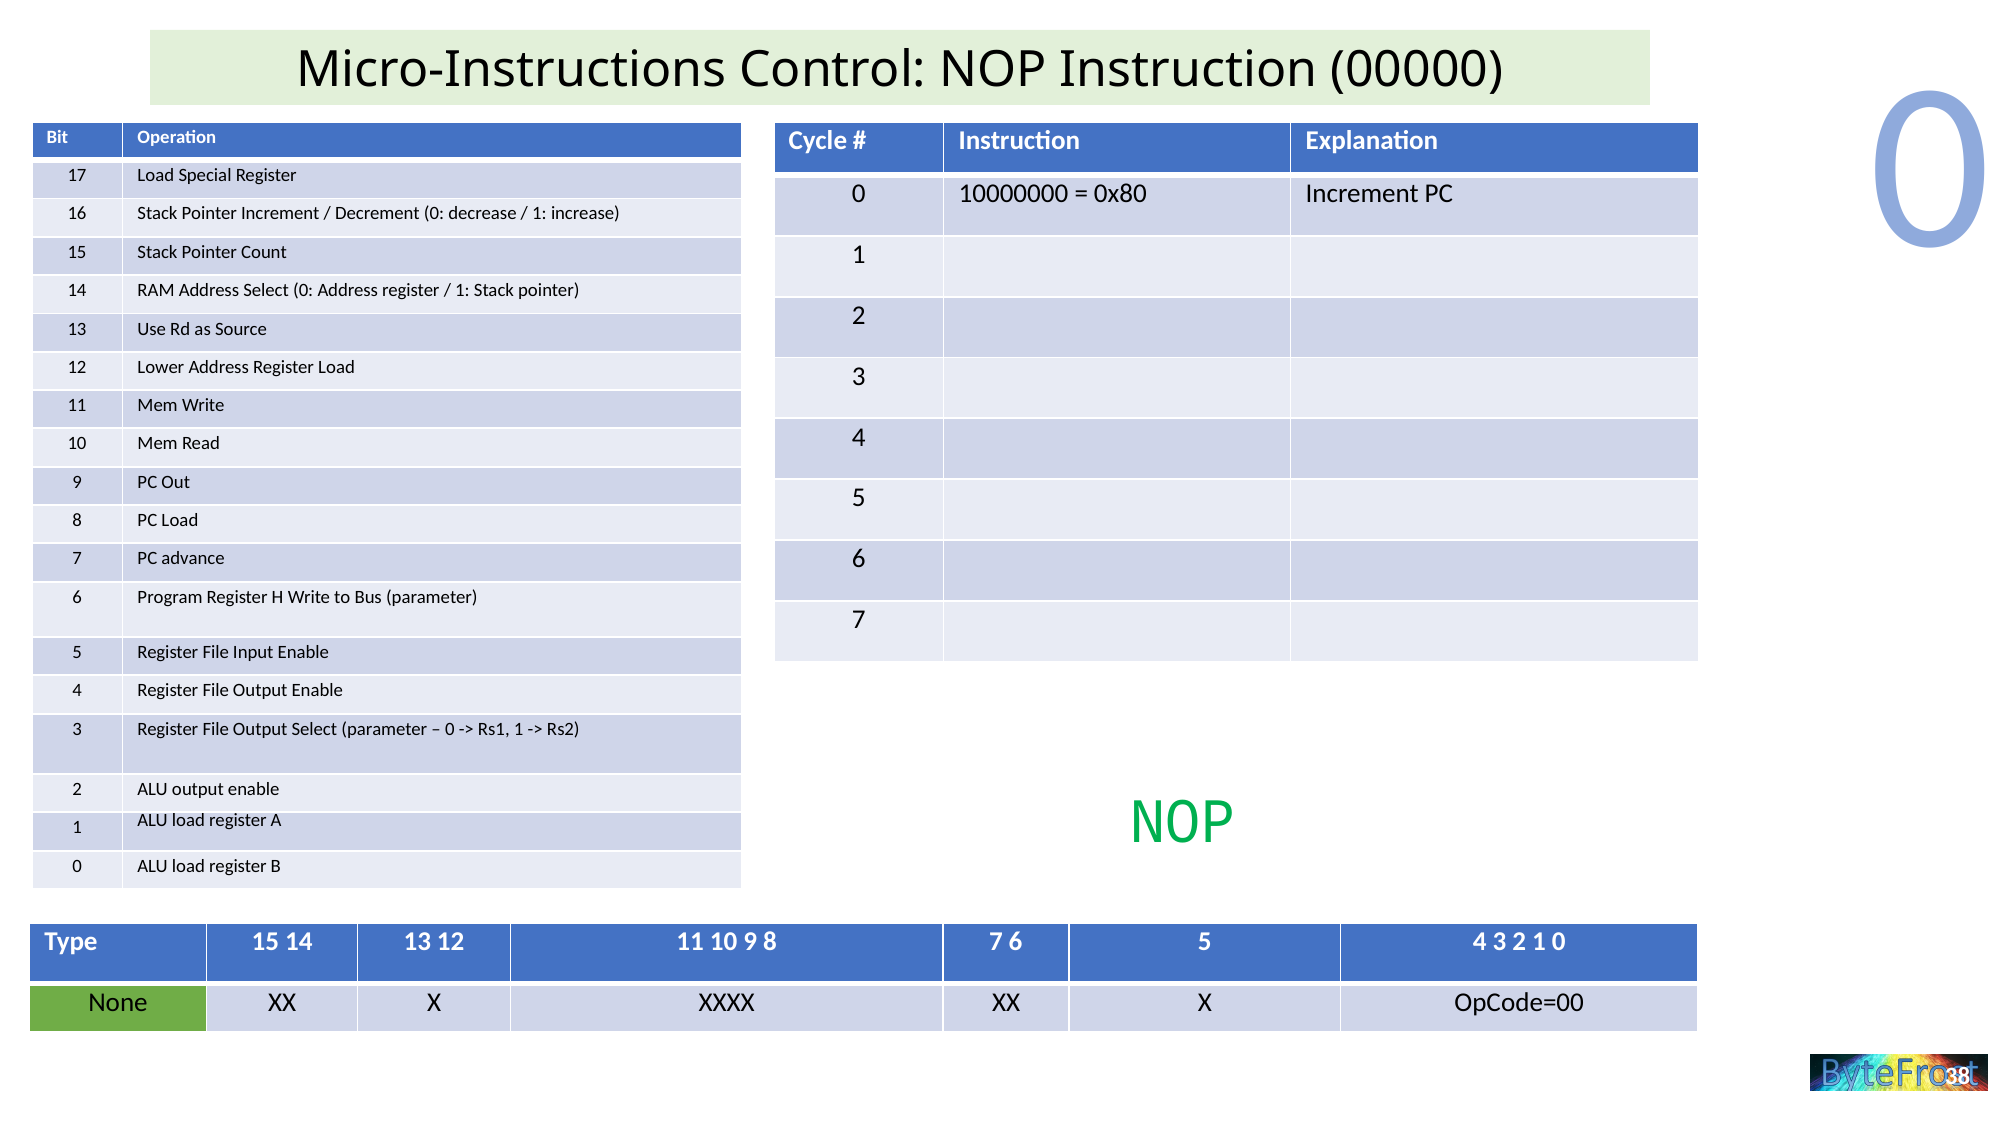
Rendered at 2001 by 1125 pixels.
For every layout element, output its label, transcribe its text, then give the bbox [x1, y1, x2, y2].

table_header Operation [123, 123, 741, 157]
table_cell ALU load register B [123, 852, 741, 888]
table_cell [944, 541, 1290, 600]
table_cell 12 [33, 353, 122, 389]
table_cell 14 [33, 276, 122, 313]
table_cell [1291, 419, 1698, 478]
table_cell X [1070, 986, 1340, 1031]
table_cell [1291, 237, 1698, 296]
table_cell XX [944, 986, 1068, 1031]
table_cell X [358, 986, 510, 1031]
table_cell PC advance [123, 544, 741, 581]
table_cell 2 [33, 775, 122, 811]
text_box 38 [1535, 1044, 1986, 1105]
table_cell Register File Output Select (parameter – 0 -> Rs1, 1 -> Rs2) [123, 715, 741, 773]
title Micro-Instructions Control: NOP Instruction (00000) [150, 29, 1650, 105]
table_header 7 6 [944, 924, 1068, 981]
table_cell Register File Output Enable [123, 676, 741, 713]
table_cell ALU load register A [123, 813, 741, 850]
table_cell PC Load [123, 506, 741, 542]
table_cell 6 [775, 541, 943, 600]
table_cell [944, 298, 1290, 357]
table_cell 0 [33, 852, 122, 888]
table_cell OpCode=00 [1341, 986, 1697, 1031]
table_cell XXXX [511, 986, 942, 1031]
table_cell XX [207, 986, 357, 1031]
table_cell 9 [33, 468, 122, 504]
table_cell 0 [775, 178, 943, 235]
table_cell PC Out [123, 468, 741, 504]
table_cell 7 [775, 602, 943, 661]
table_cell 6 [33, 583, 122, 636]
table_cell [944, 237, 1290, 296]
table_cell 5 [33, 638, 122, 674]
table_cell [1291, 602, 1698, 661]
table_cell 8 [33, 506, 122, 542]
table_header Instruction [944, 123, 1290, 172]
table_cell 1 [33, 813, 122, 850]
table_cell 15 [33, 238, 122, 274]
table_cell 2 [775, 298, 943, 357]
table_cell Program Register H Write to Bus (parameter) [123, 583, 741, 636]
table_header Type [30, 924, 206, 981]
table_header 11 10 9 8 [511, 924, 942, 981]
table_cell RAM Address Select (0: Address register / 1: Stack pointer) [123, 276, 741, 313]
table_header Bit [33, 123, 122, 157]
table_cell Increment PC [1291, 178, 1698, 235]
table_cell Use Rd as Source [123, 314, 741, 351]
table_cell [1291, 480, 1698, 539]
table_cell [944, 419, 1290, 478]
text_box 0 [1855, 0, 2000, 303]
table_cell Stack Pointer Increment / Decrement (0: decrease / 1: increase) [123, 199, 741, 236]
picture [1810, 1054, 1988, 1091]
text_box NOP [1080, 776, 1250, 862]
table_cell 10 [33, 429, 122, 466]
table_header 4 3 2 1 0 [1341, 924, 1697, 981]
table_cell 3 [775, 358, 943, 417]
table_cell Mem Read [123, 429, 741, 466]
table_cell [1291, 298, 1698, 357]
table_cell 3 [33, 715, 122, 773]
table_cell 17 [33, 163, 122, 198]
table_header 15 14 [207, 924, 357, 981]
table_cell Mem Write [123, 391, 741, 427]
table_header 5 [1070, 924, 1340, 981]
table_cell ALU output enable [123, 775, 741, 811]
table_cell 4 [775, 419, 943, 478]
table_header Explanation [1291, 123, 1698, 172]
table_header 13 12 [358, 924, 510, 981]
table_cell 5 [775, 480, 943, 539]
table_cell Load Special Register [123, 163, 741, 198]
table_cell None [30, 986, 206, 1031]
table_cell [944, 602, 1290, 661]
table_cell 7 [33, 544, 122, 581]
table_cell 10000000 = 0x80 [944, 178, 1290, 235]
table_cell [944, 358, 1290, 417]
table_cell 1 [775, 237, 943, 296]
table_header Cycle # [775, 123, 943, 172]
table_cell Lower Address Register Load [123, 353, 741, 389]
table_cell 13 [33, 314, 122, 351]
table_cell 4 [33, 676, 122, 713]
table_cell 16 [33, 199, 122, 236]
table_cell [944, 480, 1290, 539]
table_cell 11 [33, 391, 122, 427]
table_cell Register File Input Enable [123, 638, 741, 674]
table_cell [1291, 541, 1698, 600]
table_cell Stack Pointer Count [123, 238, 741, 274]
table_cell [1291, 358, 1698, 417]
